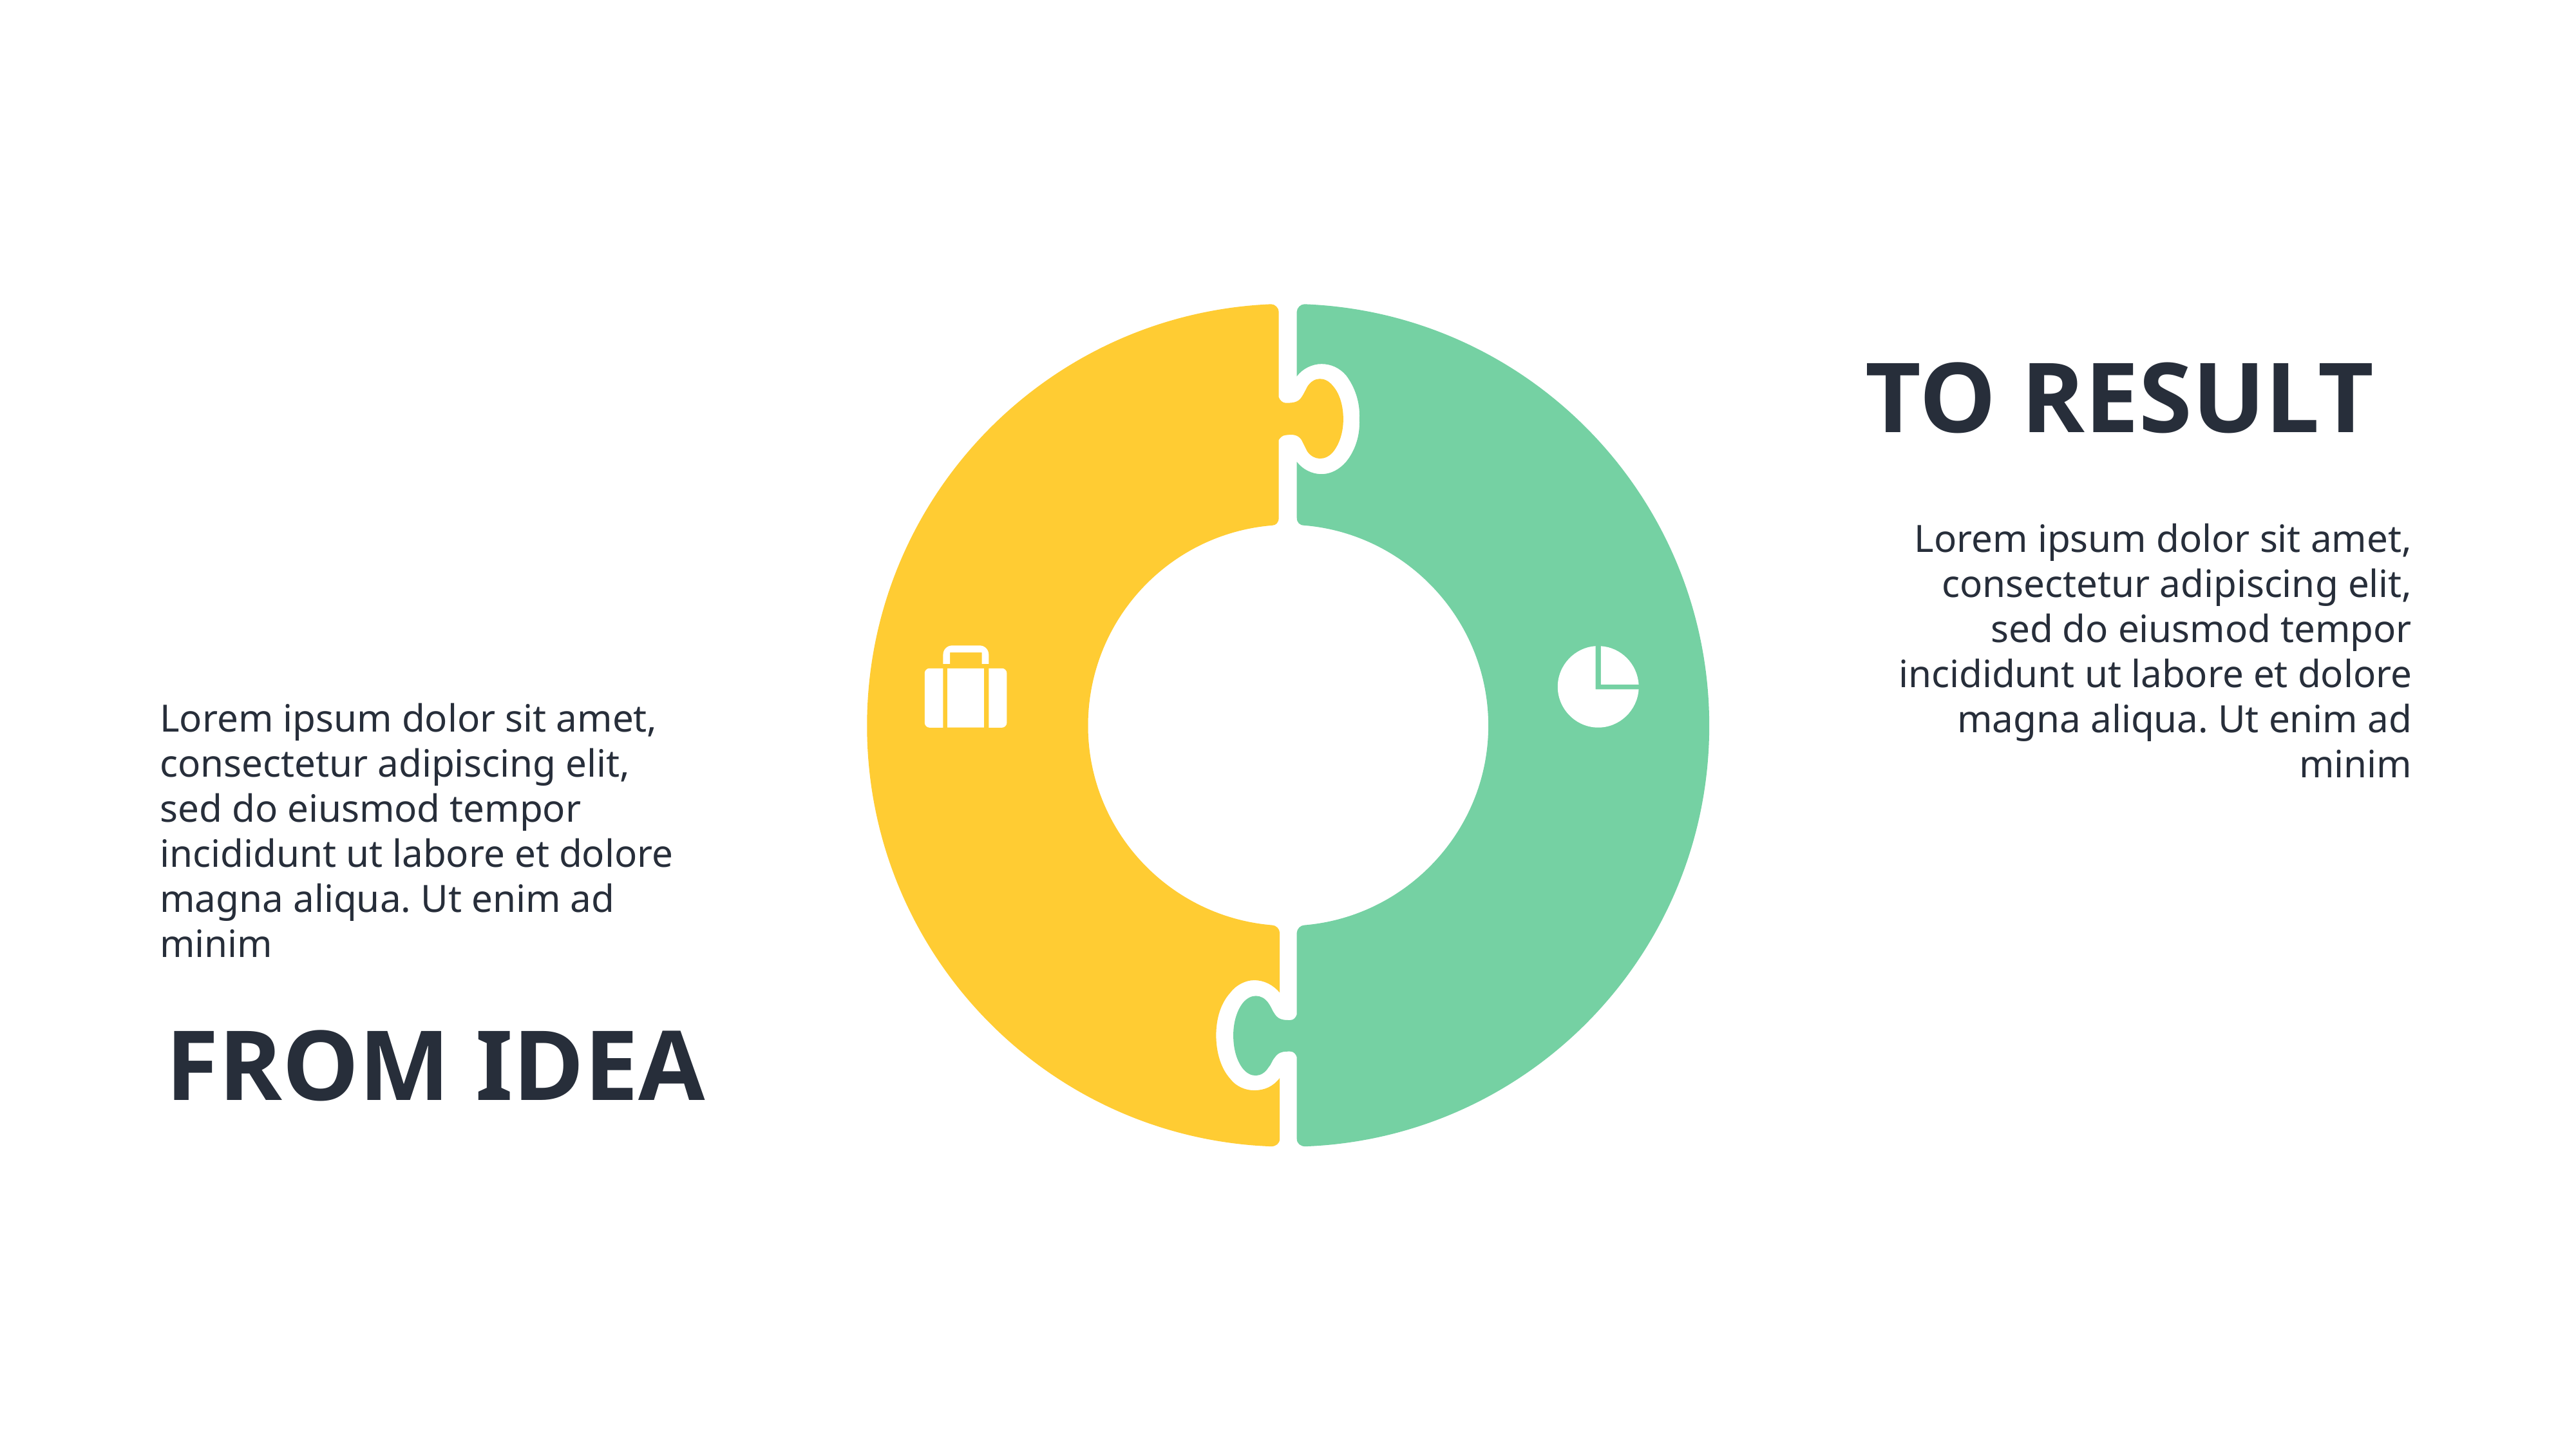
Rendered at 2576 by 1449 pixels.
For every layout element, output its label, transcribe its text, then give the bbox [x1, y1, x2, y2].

text_box TO RESULT [1865, 336, 2416, 453]
text_box FROM IDEA [166, 1003, 739, 1121]
text_box Lorem ipsum dolor sit amet, consectetur adipiscing elit, sed do eiusmod tempor incididunt ut labore et dolore magna aliqua. Ut enim ad minim [140, 684, 699, 972]
text_box [1233, 304, 1710, 1147]
text_box Lorem ipsum dolor sit amet, consectetur adipiscing elit, sed do eiusmod tempor incididunt ut labore et dolore magna aliqua. Ut enim ad minim [1873, 504, 2431, 934]
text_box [1557, 646, 1639, 728]
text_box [924, 645, 1007, 728]
text_box [867, 304, 1343, 1147]
